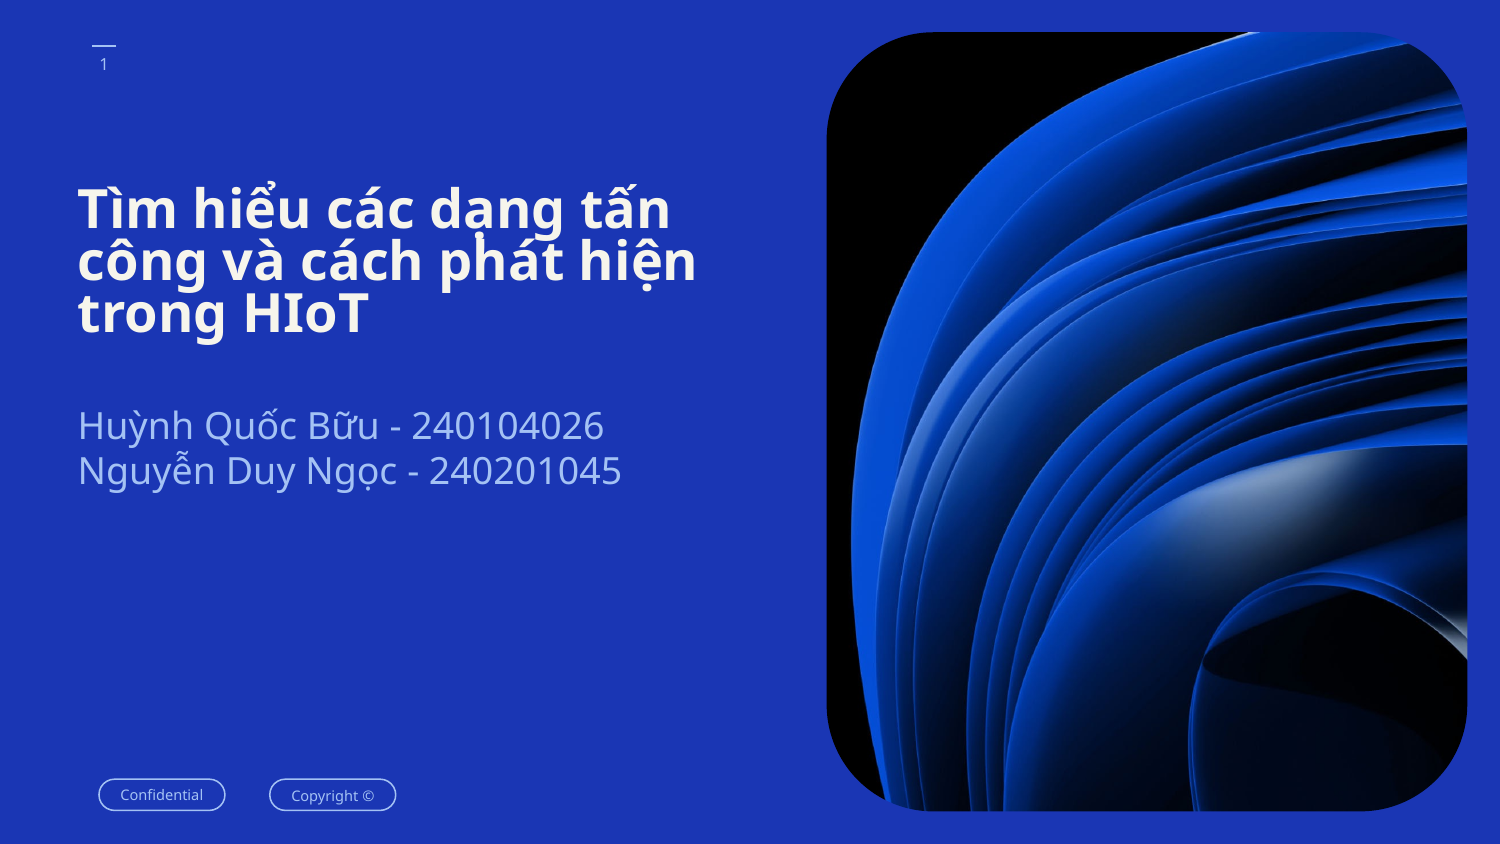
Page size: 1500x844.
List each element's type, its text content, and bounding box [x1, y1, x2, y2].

title Tìm hiểu các dạng tấn công và cách phát hiện trong HIoT [62, 171, 773, 456]
picture [826, 31, 1468, 812]
title Huỳnh Quốc Bữu - 240104026 Nguyễn Duy Ngọc - 240201045 [62, 387, 725, 473]
